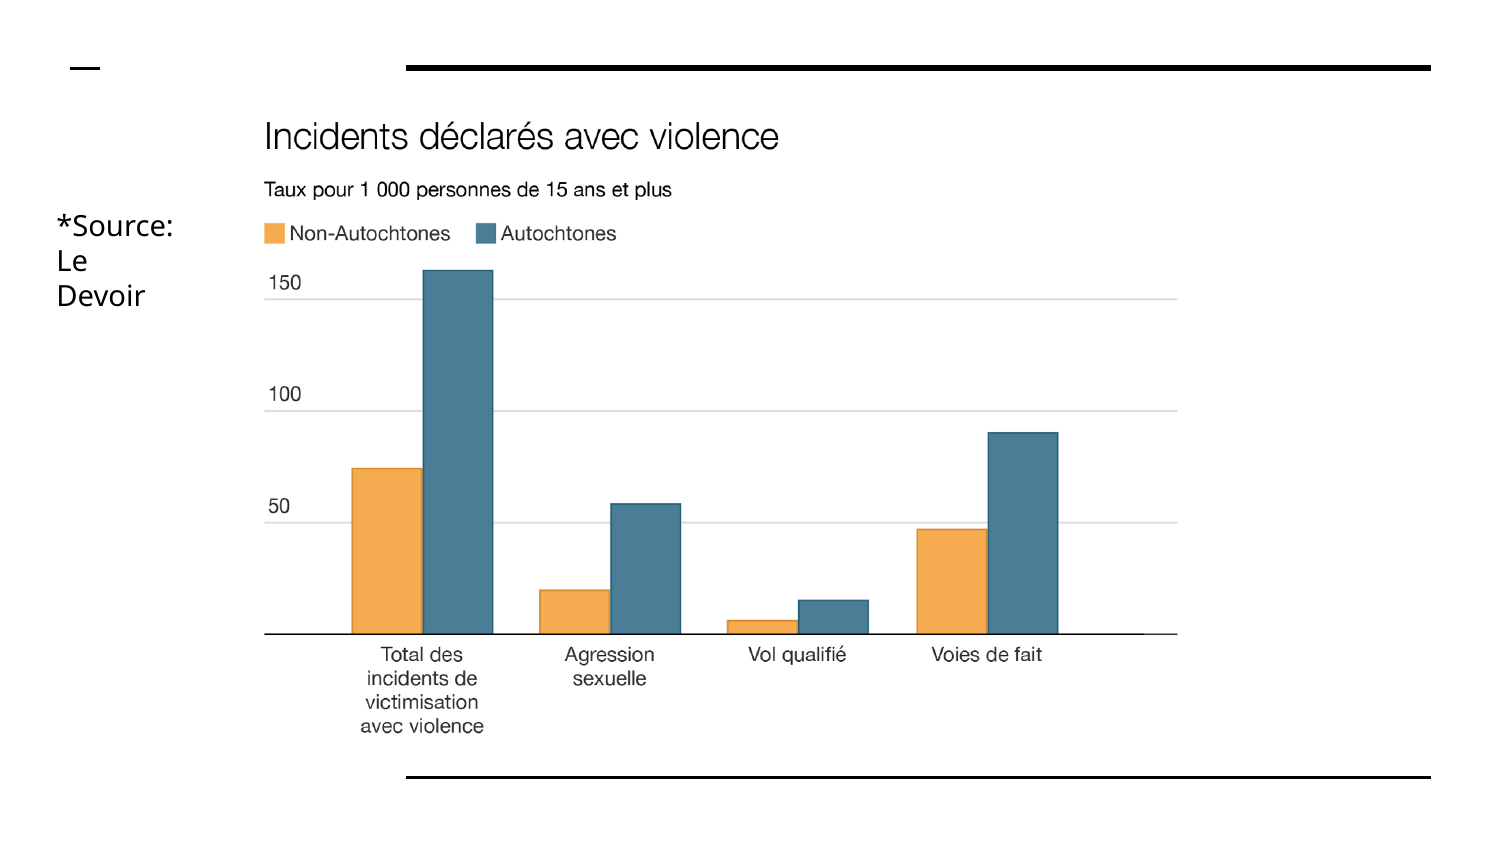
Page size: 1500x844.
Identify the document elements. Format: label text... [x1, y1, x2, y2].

picture [231, 89, 1269, 755]
text_box *Source: Le Devoir [41, 192, 198, 515]
